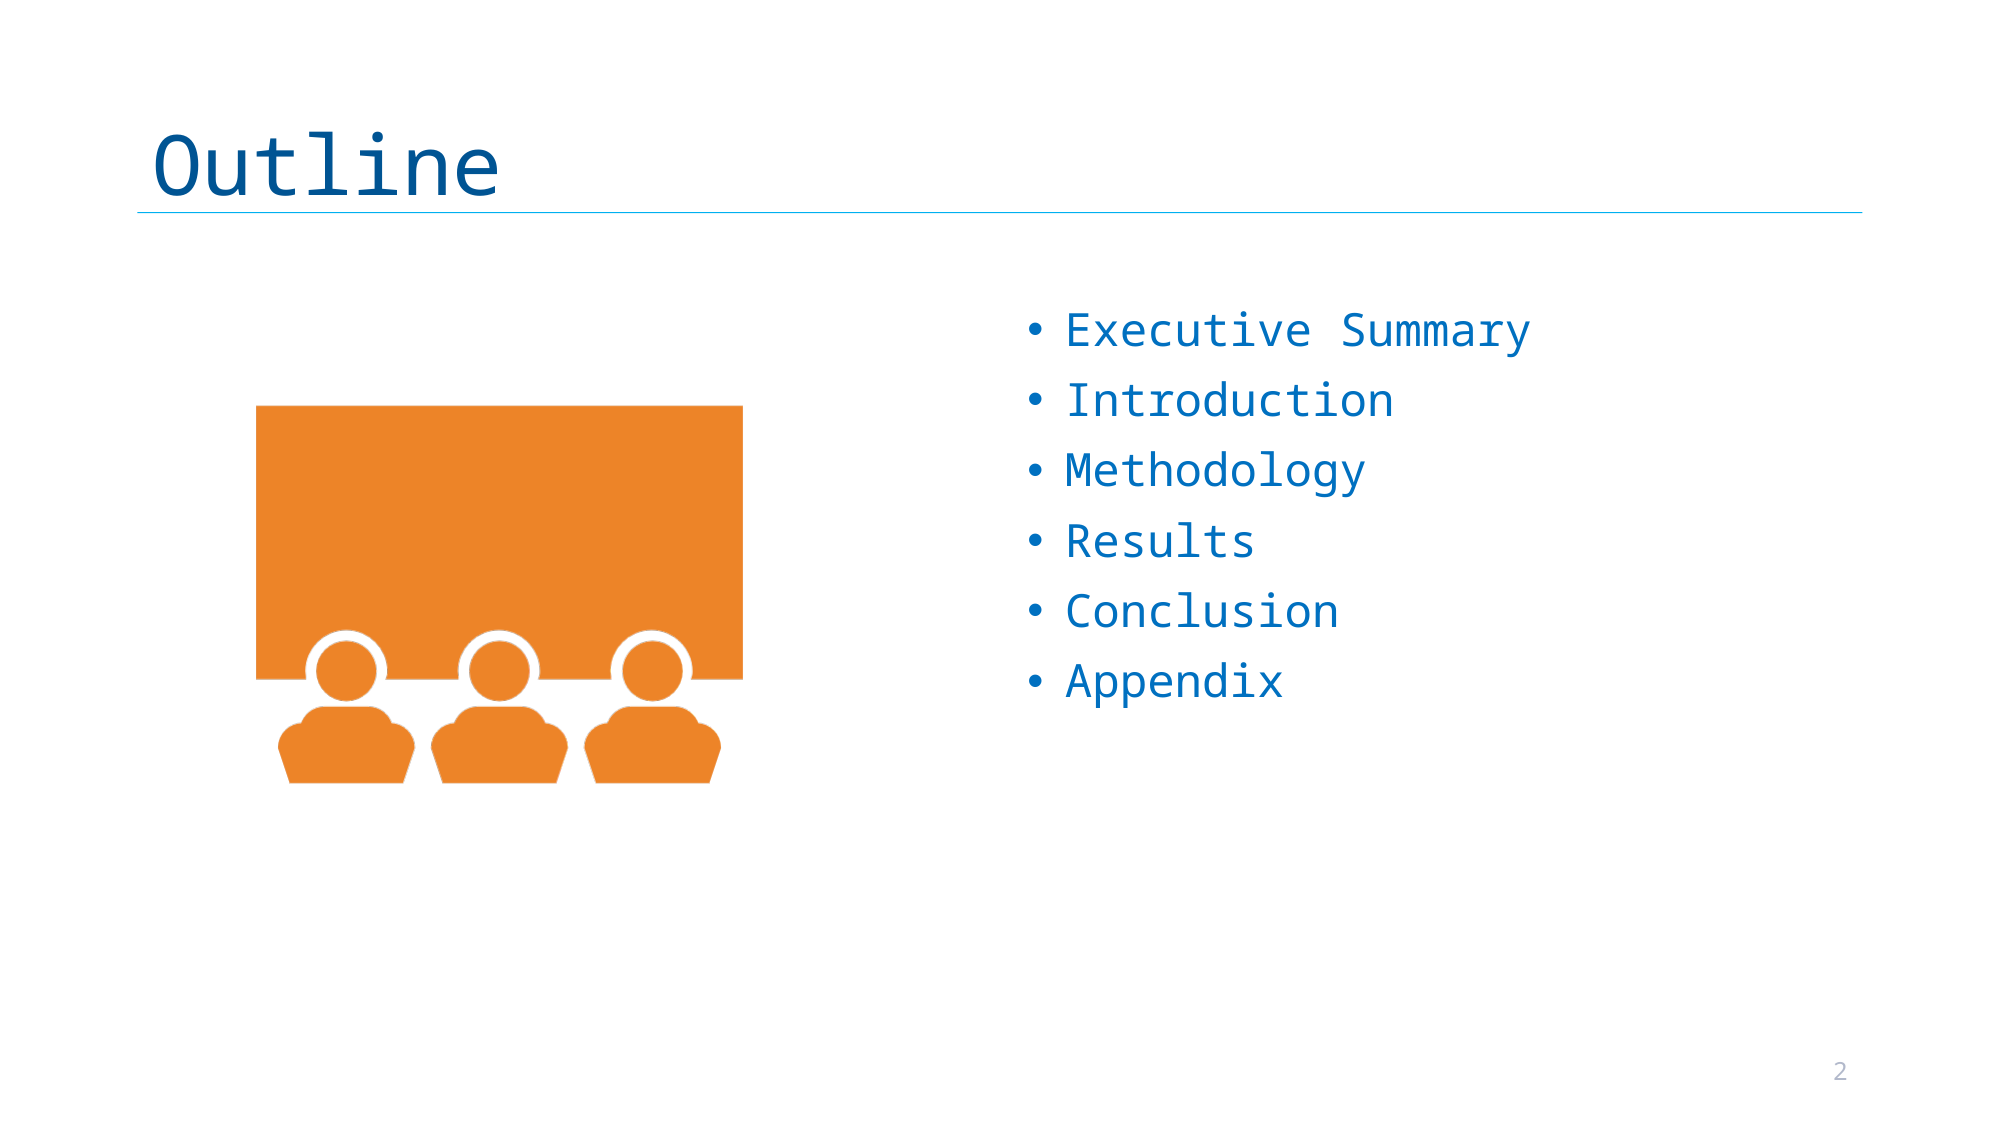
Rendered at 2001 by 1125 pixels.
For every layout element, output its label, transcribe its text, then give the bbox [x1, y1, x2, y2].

title Outline [137, 59, 1863, 278]
text_box Executive Summary Introduction Methodology Results Conclusion Appendix [1012, 299, 1863, 1014]
slide_number 2 [1412, 1042, 1863, 1103]
picture [237, 332, 762, 857]
